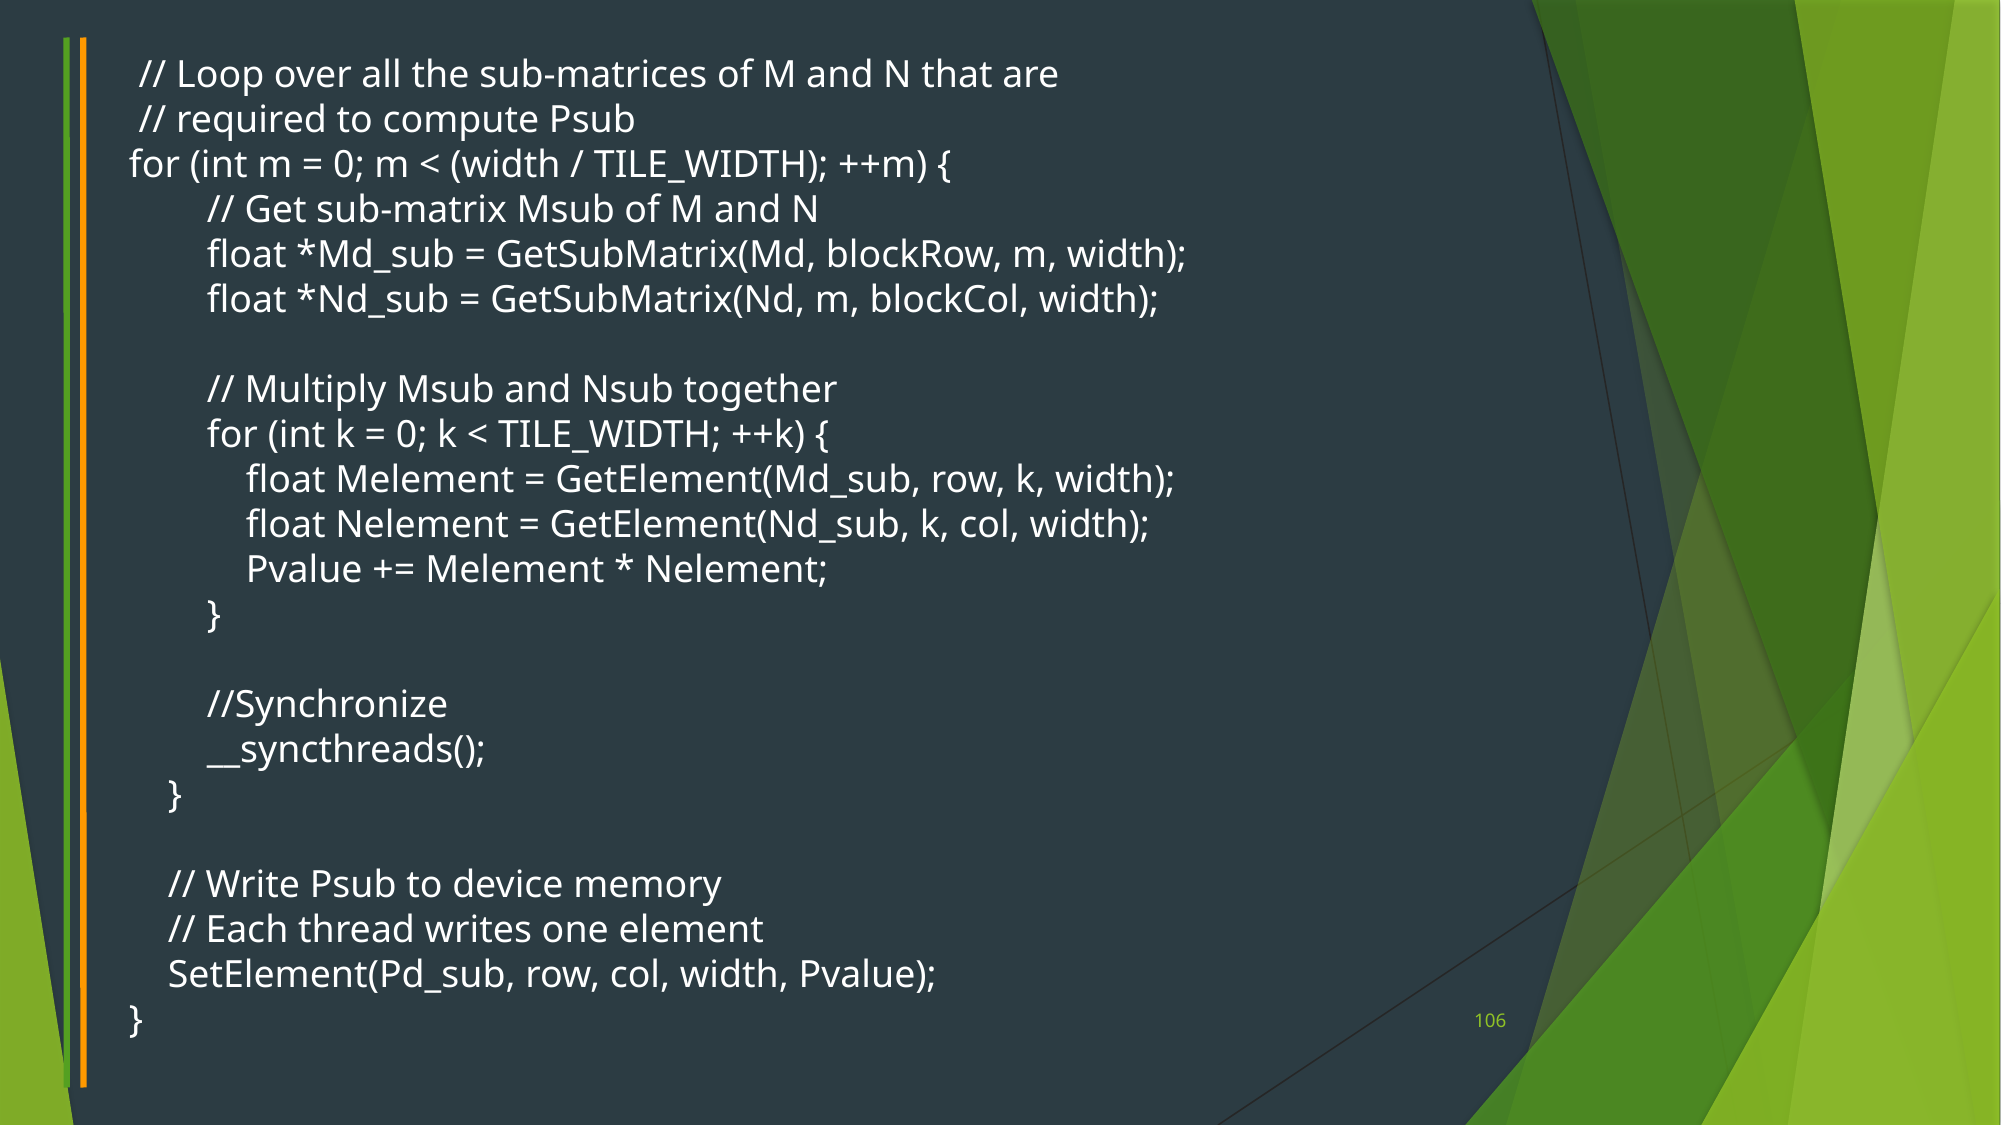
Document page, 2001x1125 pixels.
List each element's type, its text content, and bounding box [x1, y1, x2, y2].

text_box // Loop over all the sub-matrices of M and N that are // required to compute Psub for (int m = 0; m < (width / TILE_WIDTH); ++m) { // Get sub-matrix Msub of M and N float *Md_sub = GetSubMatrix(Md, blockRow, m, width); float *Nd_sub = GetSubMatrix(Nd, m, blockCol, width); // Multiply Msub and Nsub together for (int k = 0; k < TILE_WIDTH; ++k) { float Melement = GetElement(Md_sub, row, k, width); float Nelement = GetElement(Nd_sub, k, col, width); Pvalue += Melement * Nelement; } //Synchronize __syncthreads(); } // Write Psub to device memory // Each thread writes one element SetElement(Pd_sub, row, col, width, Pvalue); } [114, 42, 1697, 1048]
